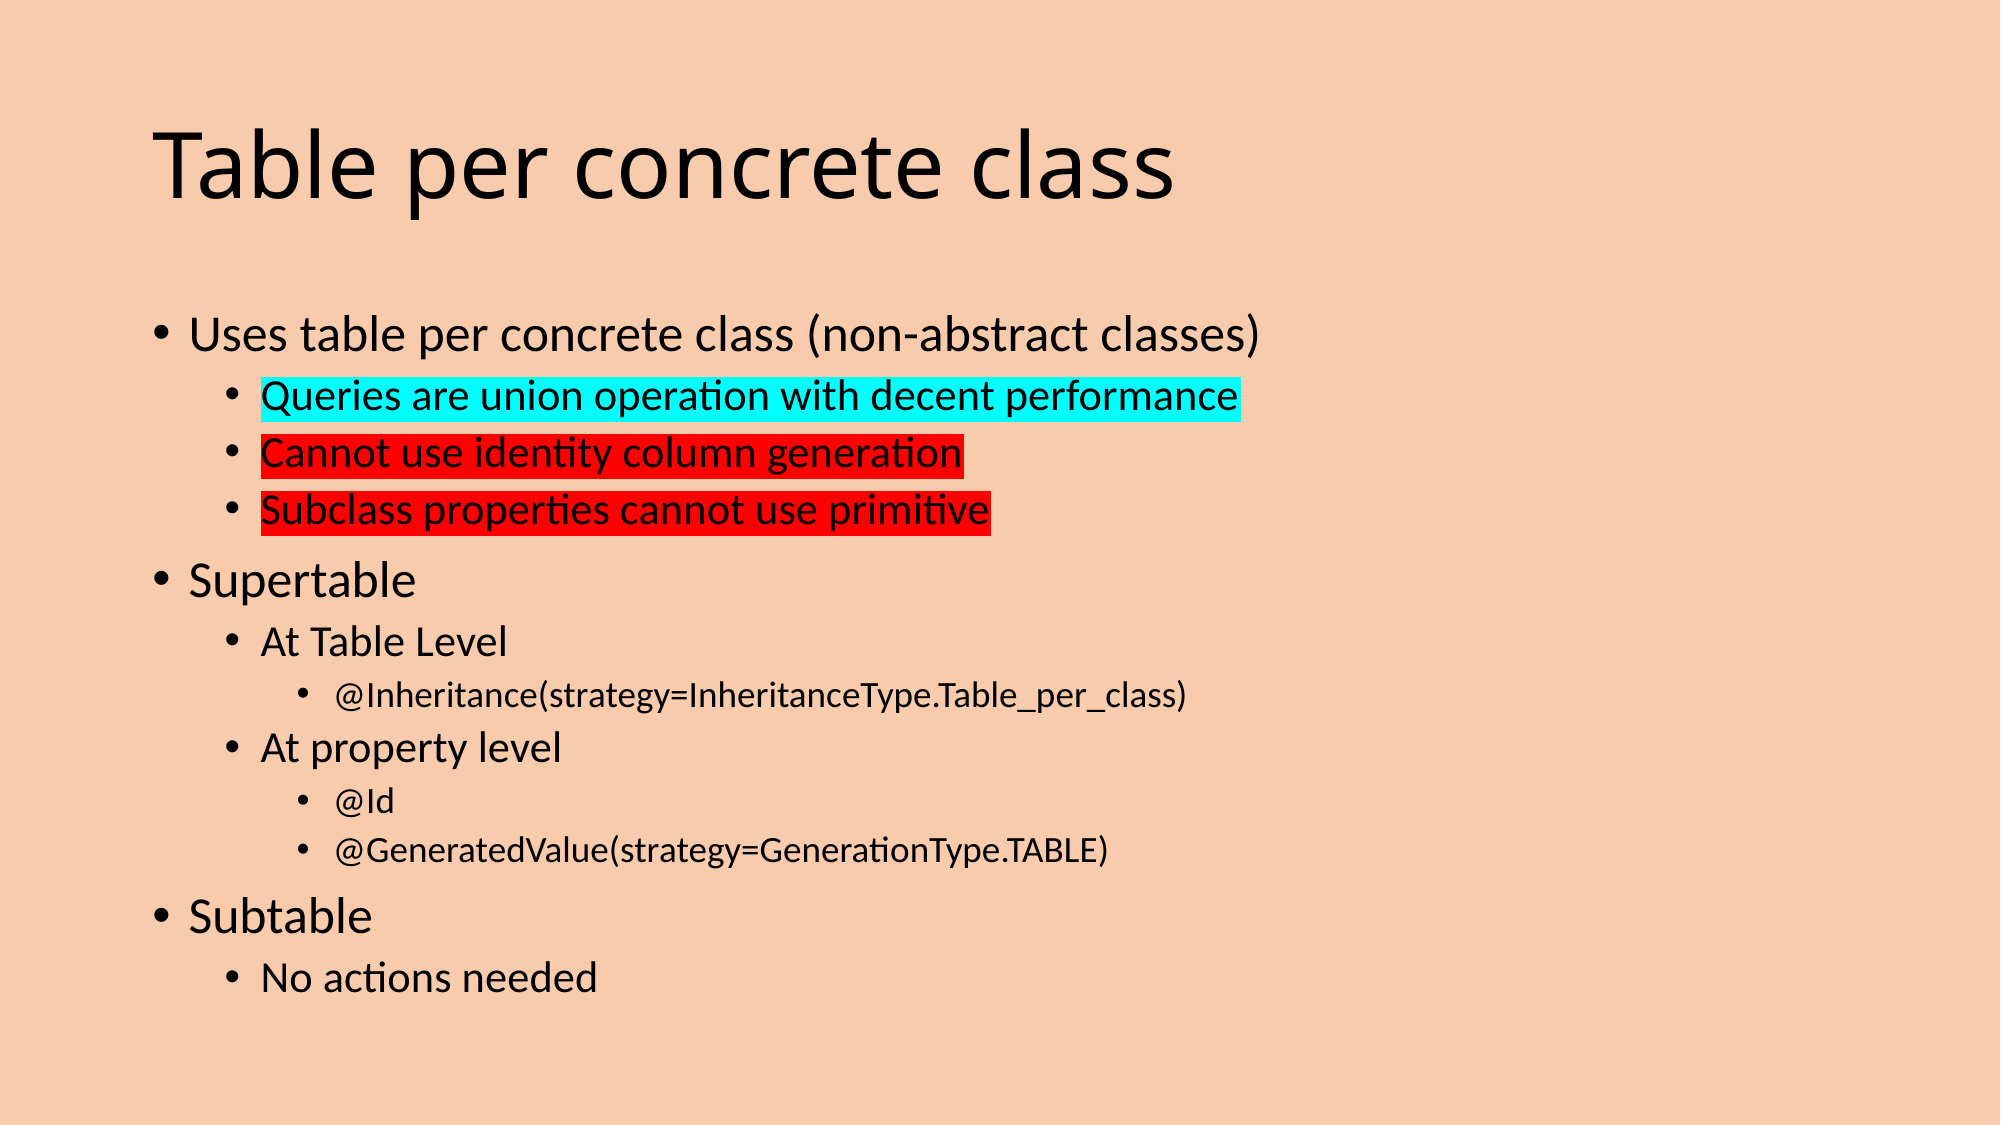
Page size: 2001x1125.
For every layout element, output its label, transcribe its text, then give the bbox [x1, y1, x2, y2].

title Table per concrete class [137, 59, 1863, 278]
list Uses table per concrete class (non-abstract classes) Queries are union operation with decent performance Cannot use identity column generation Subclass properties cannot use primitive Supertable At Table Level @Inheritance(strategy=InheritanceType.Table_per_class) At property level @Id @GeneratedValue(strategy=GenerationType.TABLE) Subtable No actions needed [137, 299, 1863, 1014]
